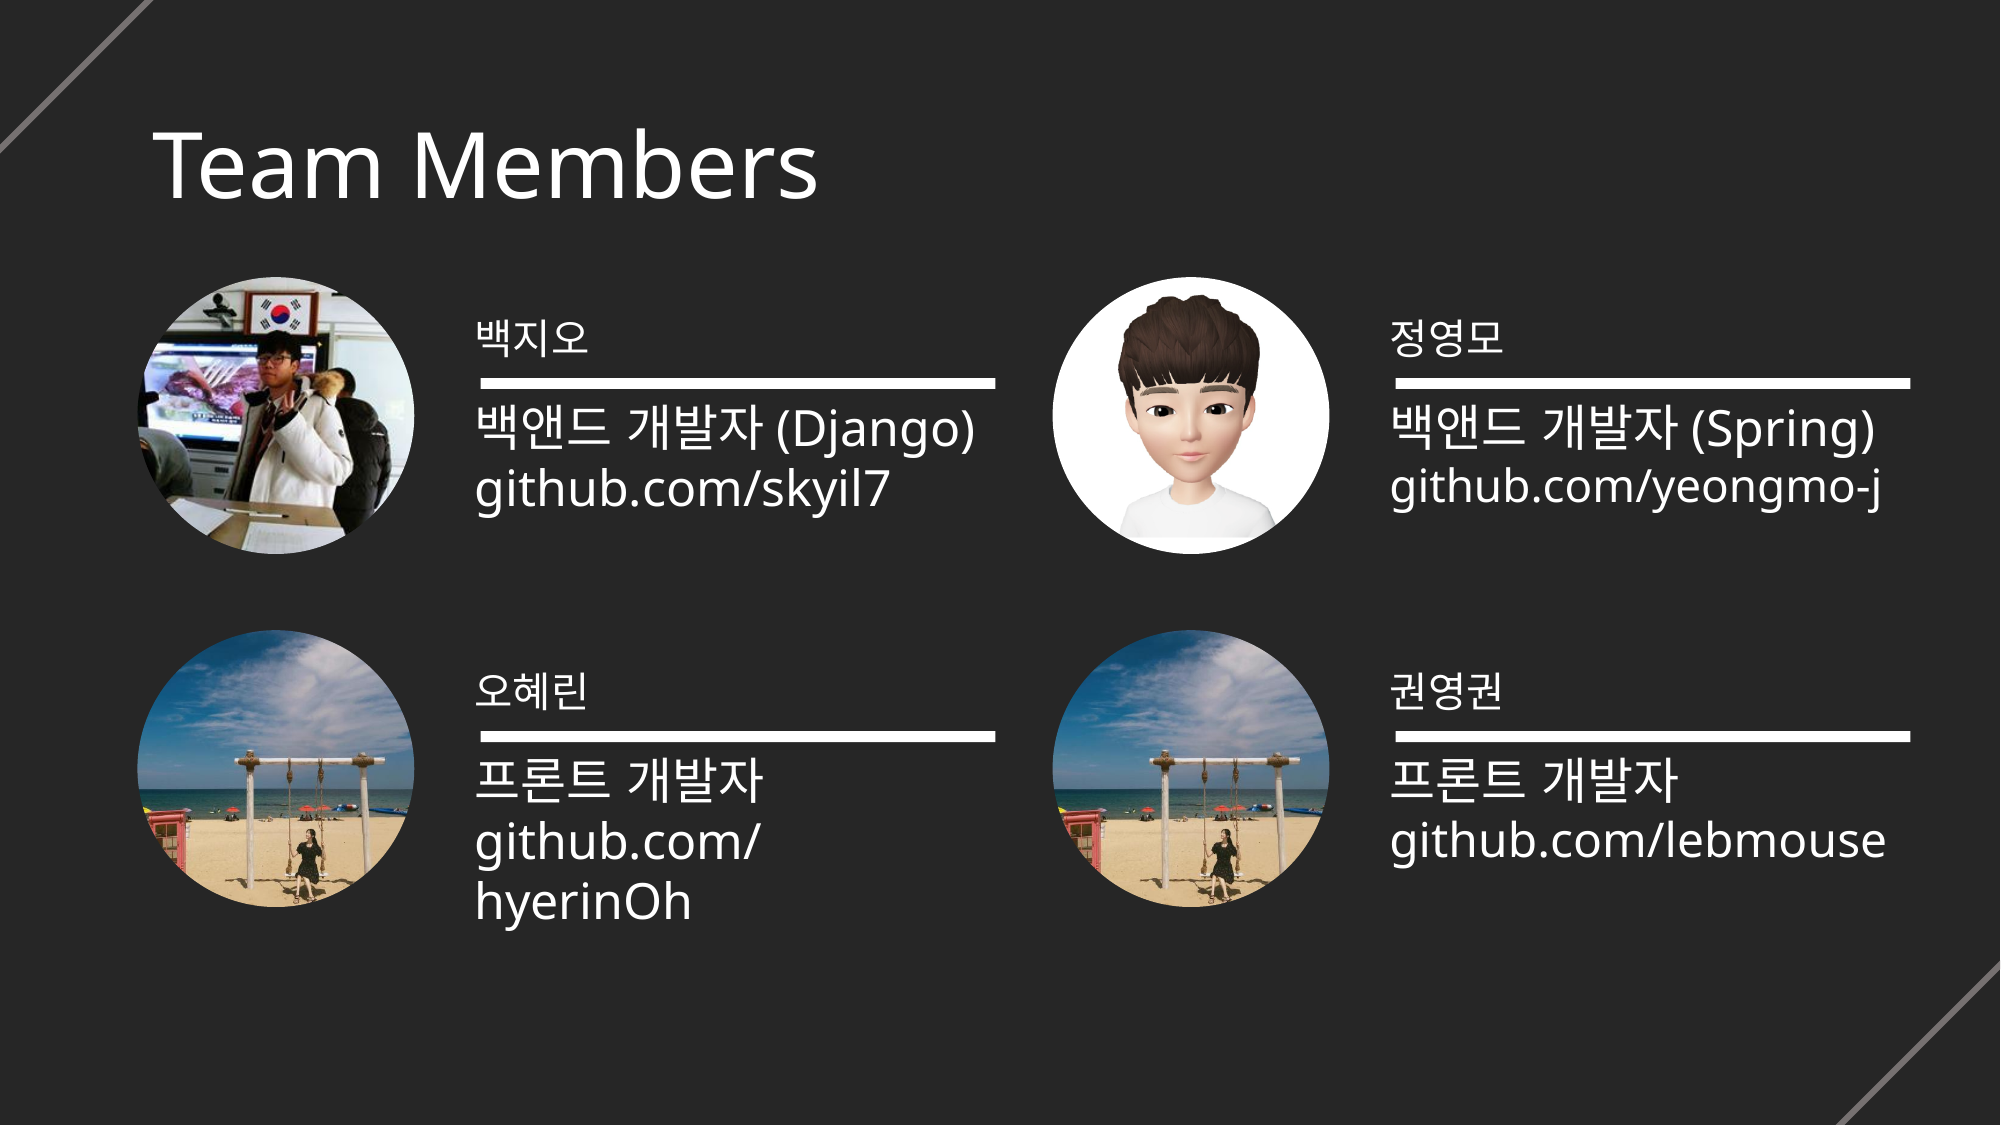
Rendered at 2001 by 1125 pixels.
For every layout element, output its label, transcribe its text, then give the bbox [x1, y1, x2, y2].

title Team Members [137, 59, 1863, 278]
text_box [1052, 630, 1911, 908]
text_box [137, 277, 996, 554]
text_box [1052, 277, 1911, 554]
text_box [137, 630, 996, 908]
